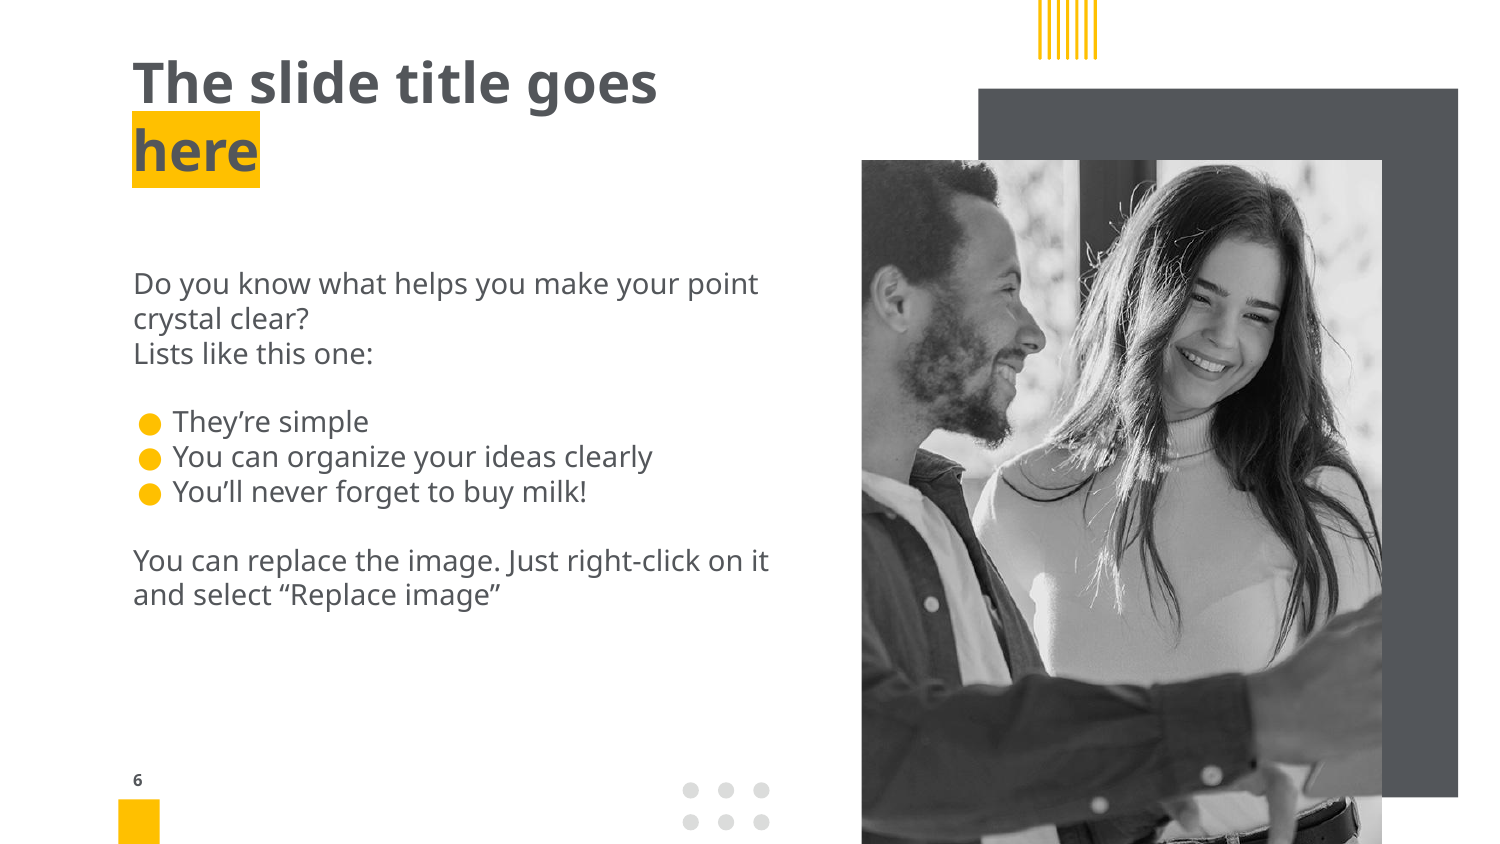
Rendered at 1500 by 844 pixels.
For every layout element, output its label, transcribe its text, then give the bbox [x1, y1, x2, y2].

text_box [978, 88, 1459, 798]
slide_number ‹#› [118, 755, 160, 792]
title The slide title goes here [116, 88, 800, 198]
list Do you know what helps you make your point crystal clear? Lists like this one: They’re simple You can organize your ideas clearly You’ll never forget to buy milk! You can replace the image. Just right-click on it and select “Replace image” [118, 250, 801, 645]
picture [861, 160, 1383, 844]
